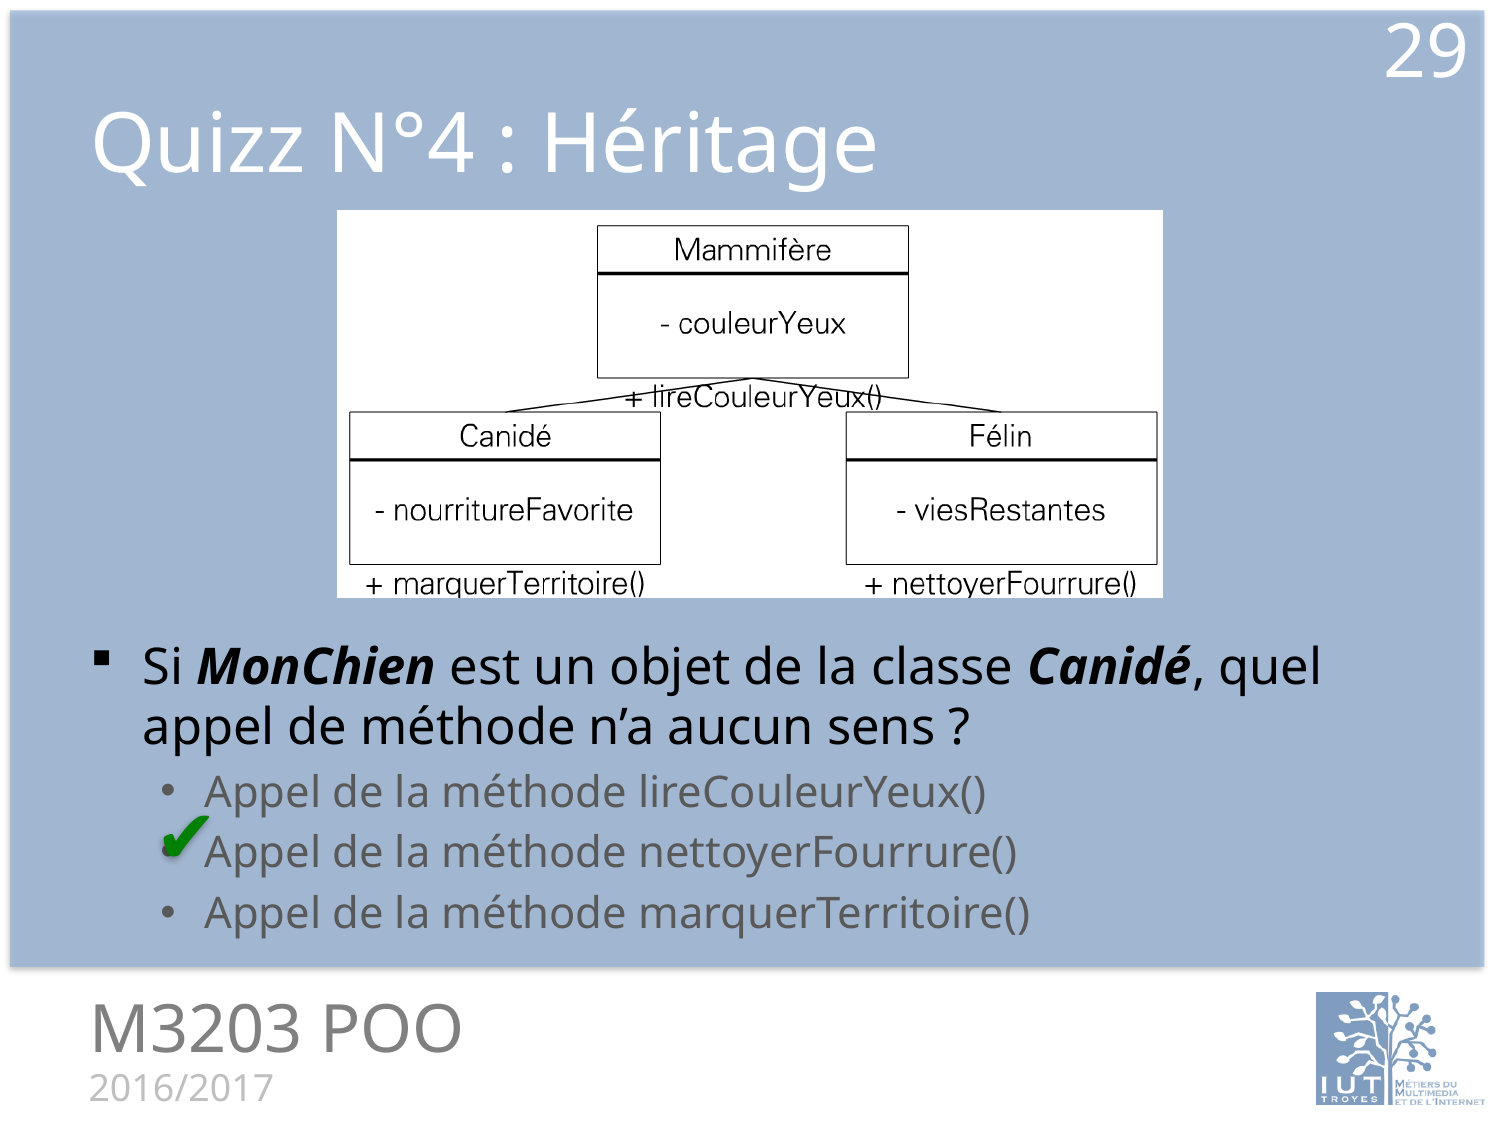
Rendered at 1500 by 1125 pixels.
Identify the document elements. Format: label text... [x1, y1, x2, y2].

list Si MonChien est un objet de la classe Canidé, quel appel de méthode n’a aucun sens ? Appel de la méthode lireCouleurYeux() Appel de la méthode nettoyerFourrure() Appel de la méthode marquerTerritoire() [75, 626, 1425, 947]
slide_number 29 [1293, 10, 1485, 97]
text_box ✔ [110, 757, 263, 910]
title Quizz N°4 : Héritage [75, 45, 1425, 210]
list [74, 210, 1426, 598]
